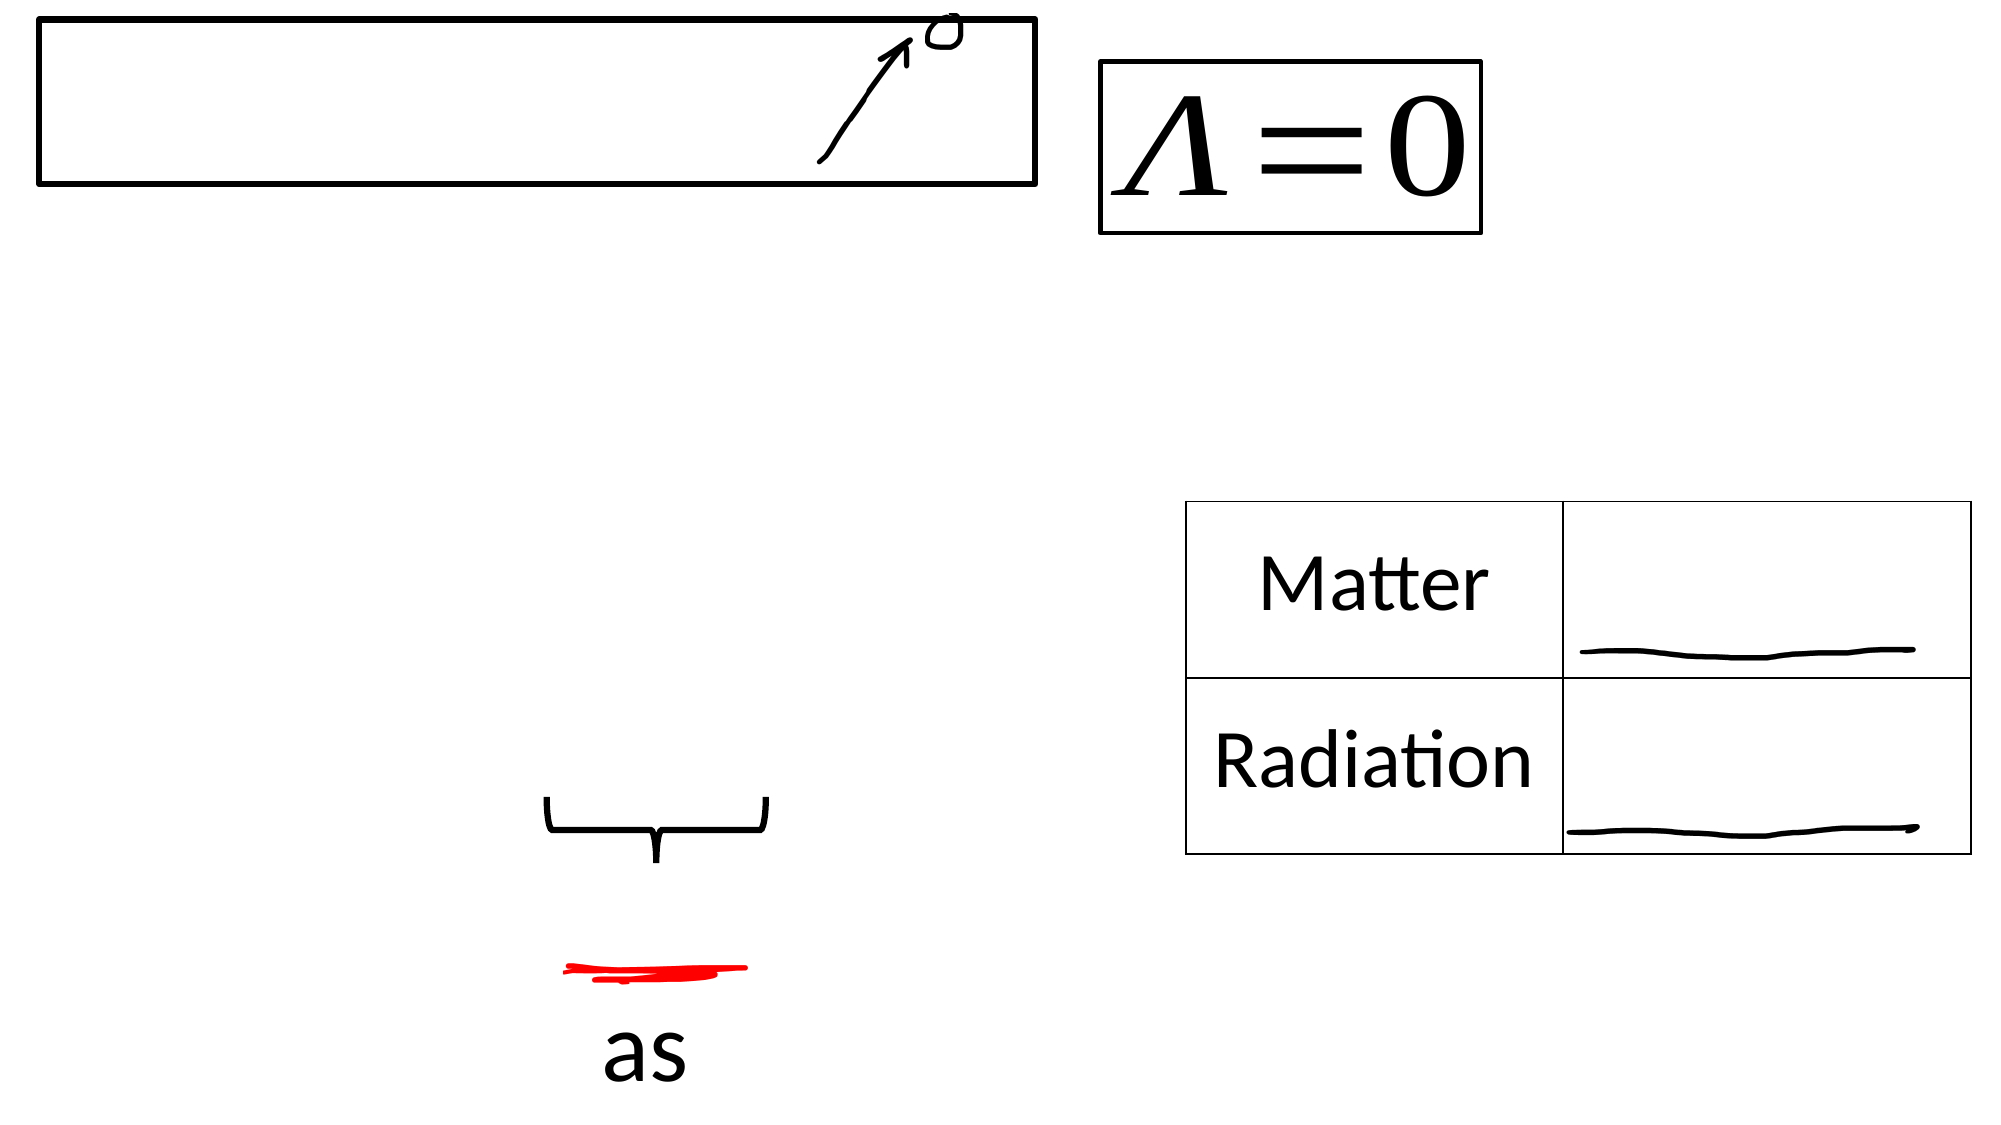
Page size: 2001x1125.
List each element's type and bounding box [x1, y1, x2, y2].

text_box [437, 796, 875, 1112]
picture [563, 13, 1928, 994]
